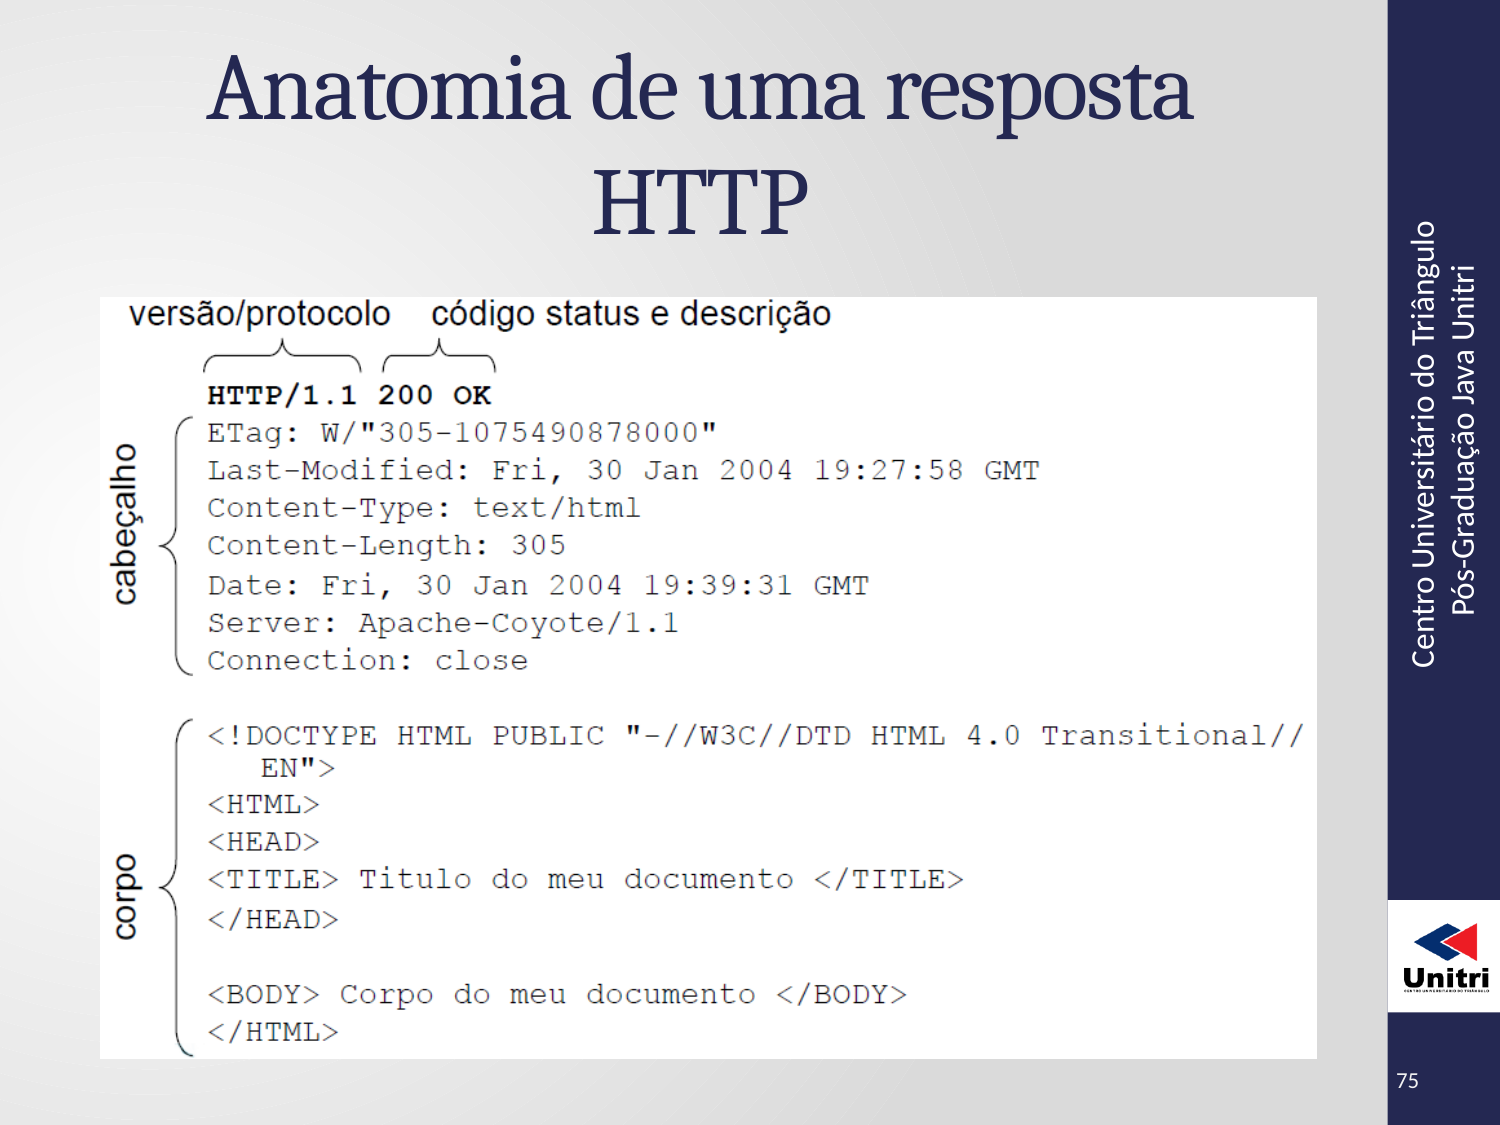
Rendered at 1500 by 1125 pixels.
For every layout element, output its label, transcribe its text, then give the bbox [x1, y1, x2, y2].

text_box 75 [1381, 1058, 1500, 1101]
picture [99, 297, 1318, 1060]
picture [1381, 902, 1500, 1010]
title Anatomia de uma resposta HTTP [75, 45, 1325, 233]
text_box Centro Universitário do Triângulo Pós-Graduação Java Unitri [1393, 0, 1488, 882]
